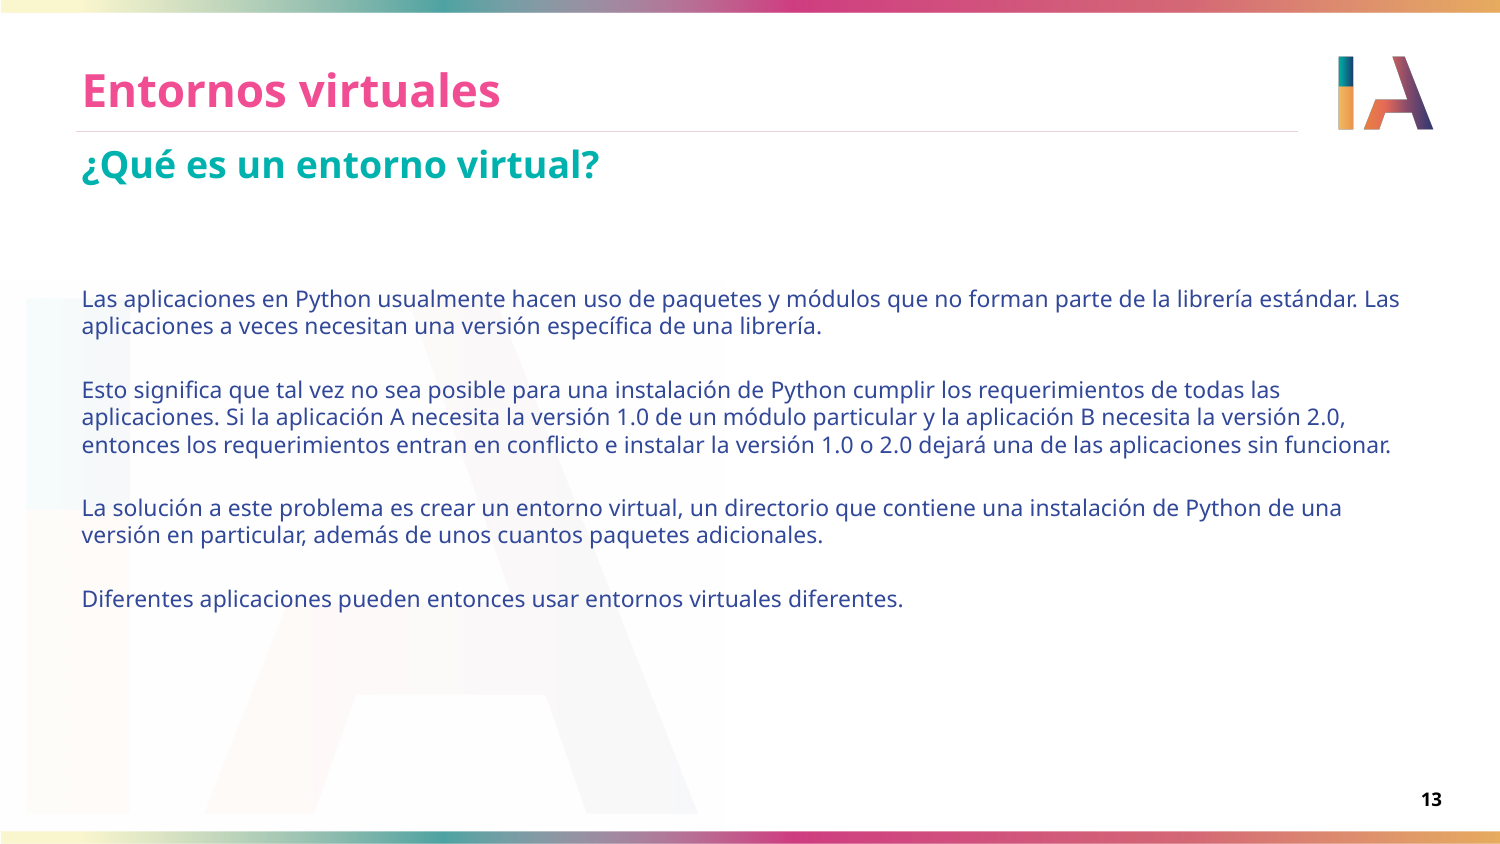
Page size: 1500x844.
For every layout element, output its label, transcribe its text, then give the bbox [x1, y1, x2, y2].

list ¿Qué es un entorno virtual? [76, 137, 1358, 194]
list Entornos virtuales [76, 59, 1330, 116]
picture [0, 0, 1500, 13]
picture [0, 280, 1500, 844]
picture [1335, 54, 1437, 132]
slide_number ‹#› [1414, 781, 1457, 829]
text_box Las aplicaciones en Python usualmente hacen uso de paquetes y módulos que no forman parte de la librería estándar. Las aplicaciones a veces necesitan una versión específica de una librería. Esto significa que tal vez no sea posible para una instalación de Python cumplir los requerimientos de todas las aplicaciones. Si la aplicación A necesita la versión 1.0 de un módulo particular y la aplicación B necesita la versión 2.0, entonces los requerimientos entran en conflicto e instalar la versión 1.0 o 2.0 dejará una de las aplicaciones sin funcionar. La solución a este problema es crear un entorno virtual, un directorio que contiene una instalación de Python de una versión en particular, además de unos cuantos paquetes adicionales. Diferentes aplicaciones pueden entonces usar entornos virtuales diferentes. [729, 303, 1415, 722]
